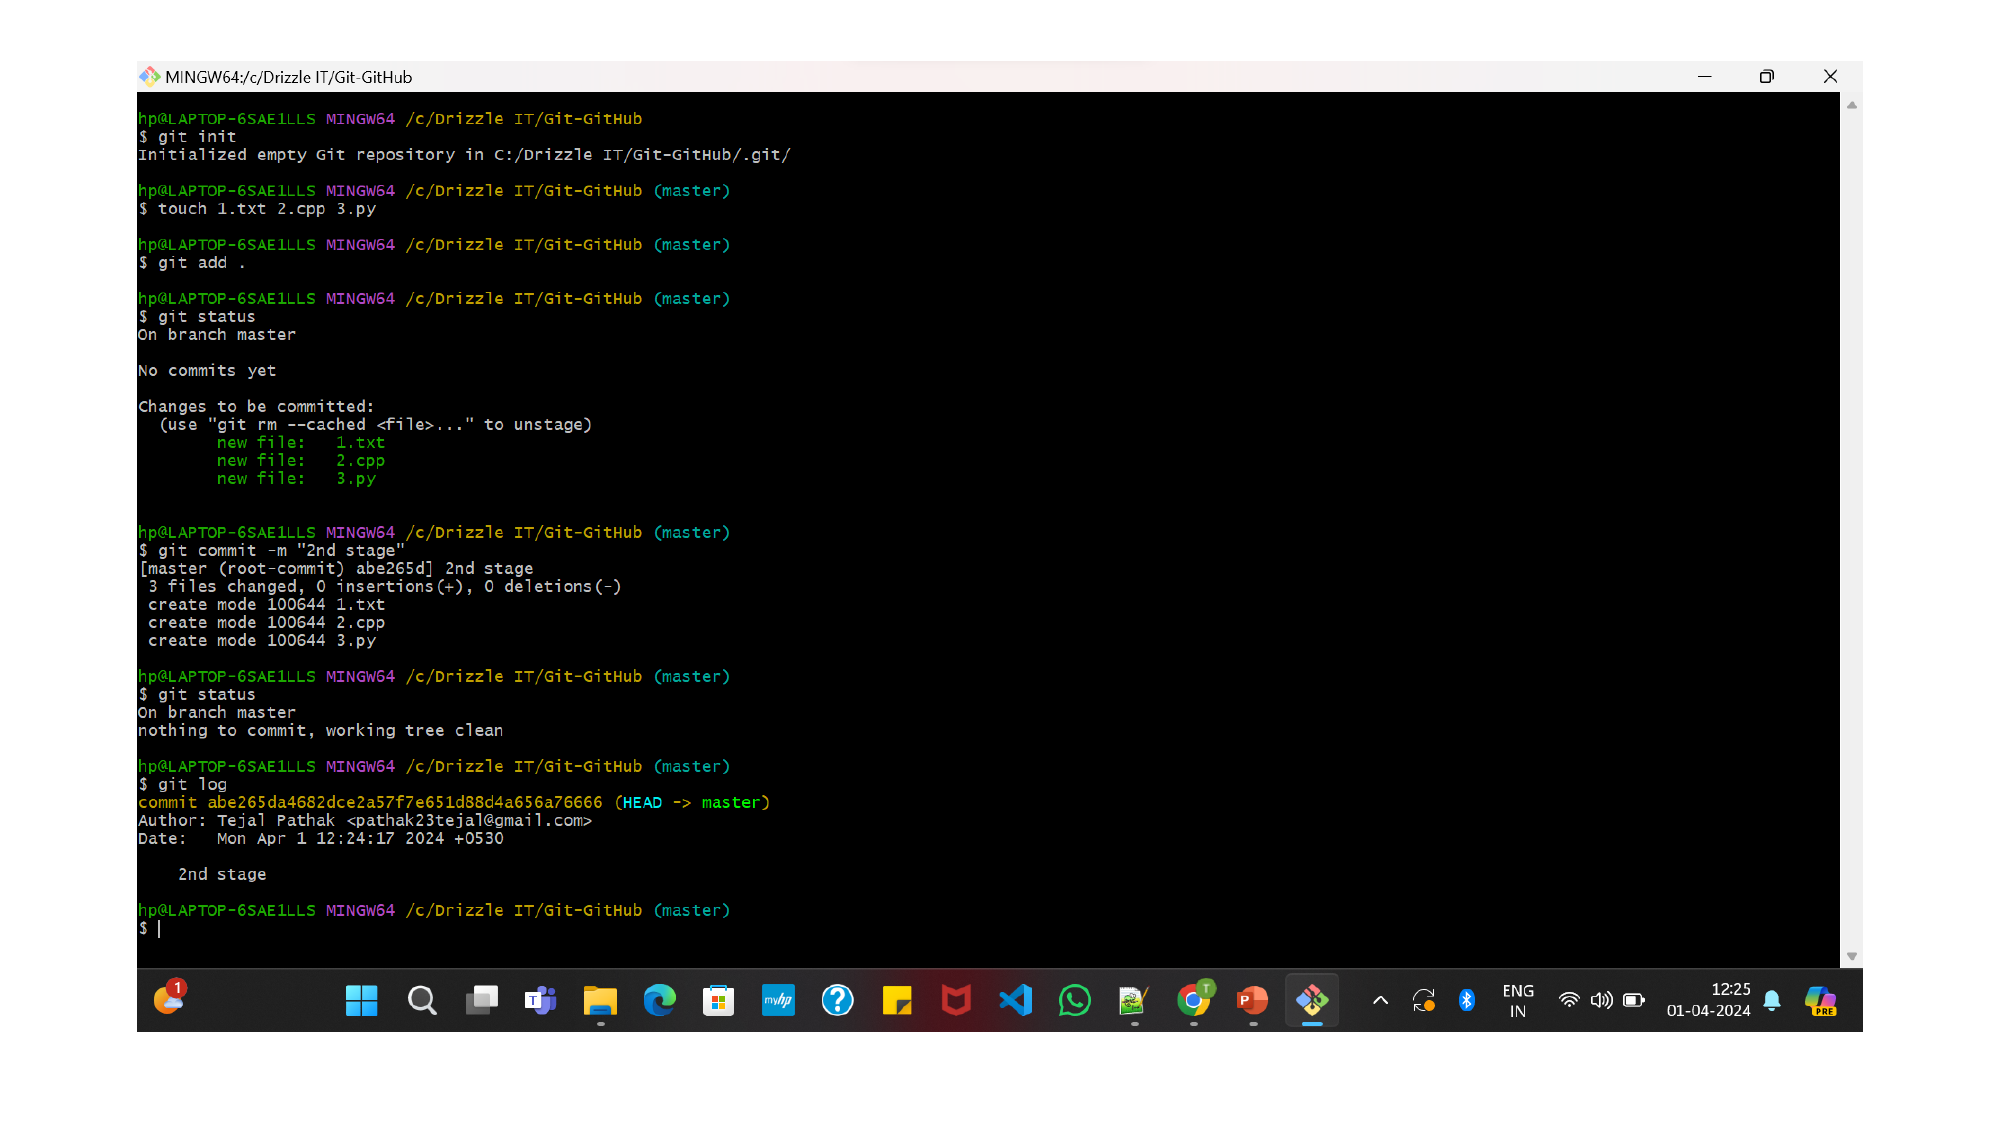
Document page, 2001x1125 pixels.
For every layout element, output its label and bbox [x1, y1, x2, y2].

list [137, 61, 1863, 1032]
